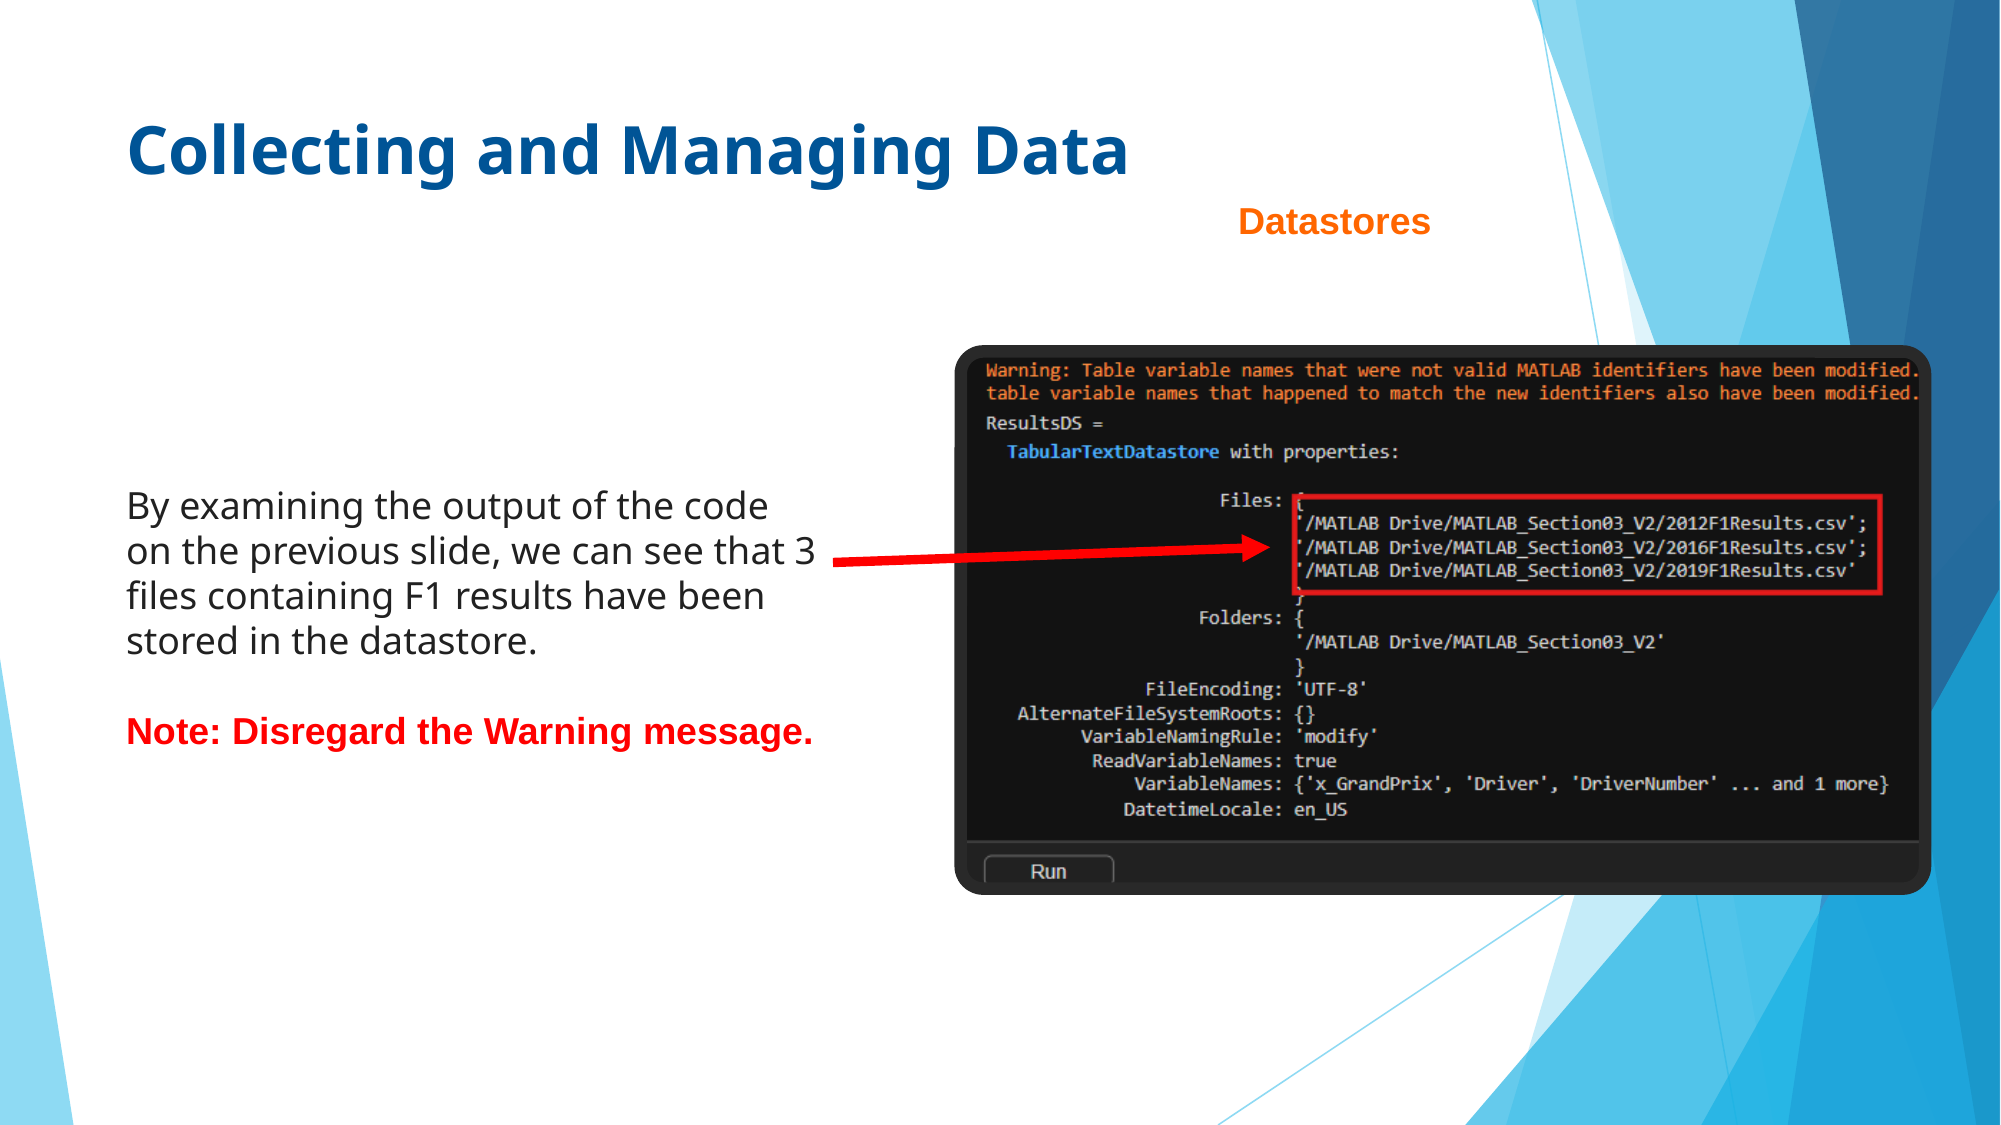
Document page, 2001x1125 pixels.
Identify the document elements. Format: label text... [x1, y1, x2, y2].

picture [960, 351, 1926, 889]
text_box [832, 547, 1271, 563]
list Datastores [1059, 190, 1610, 262]
text_box By examining the output of the code on the previous slide, we can see that 3 files containing F1 results have been stored in the datastore. Note: Disregard the Warning message. [111, 475, 833, 805]
title Collecting and Managing Data [111, 99, 1552, 317]
